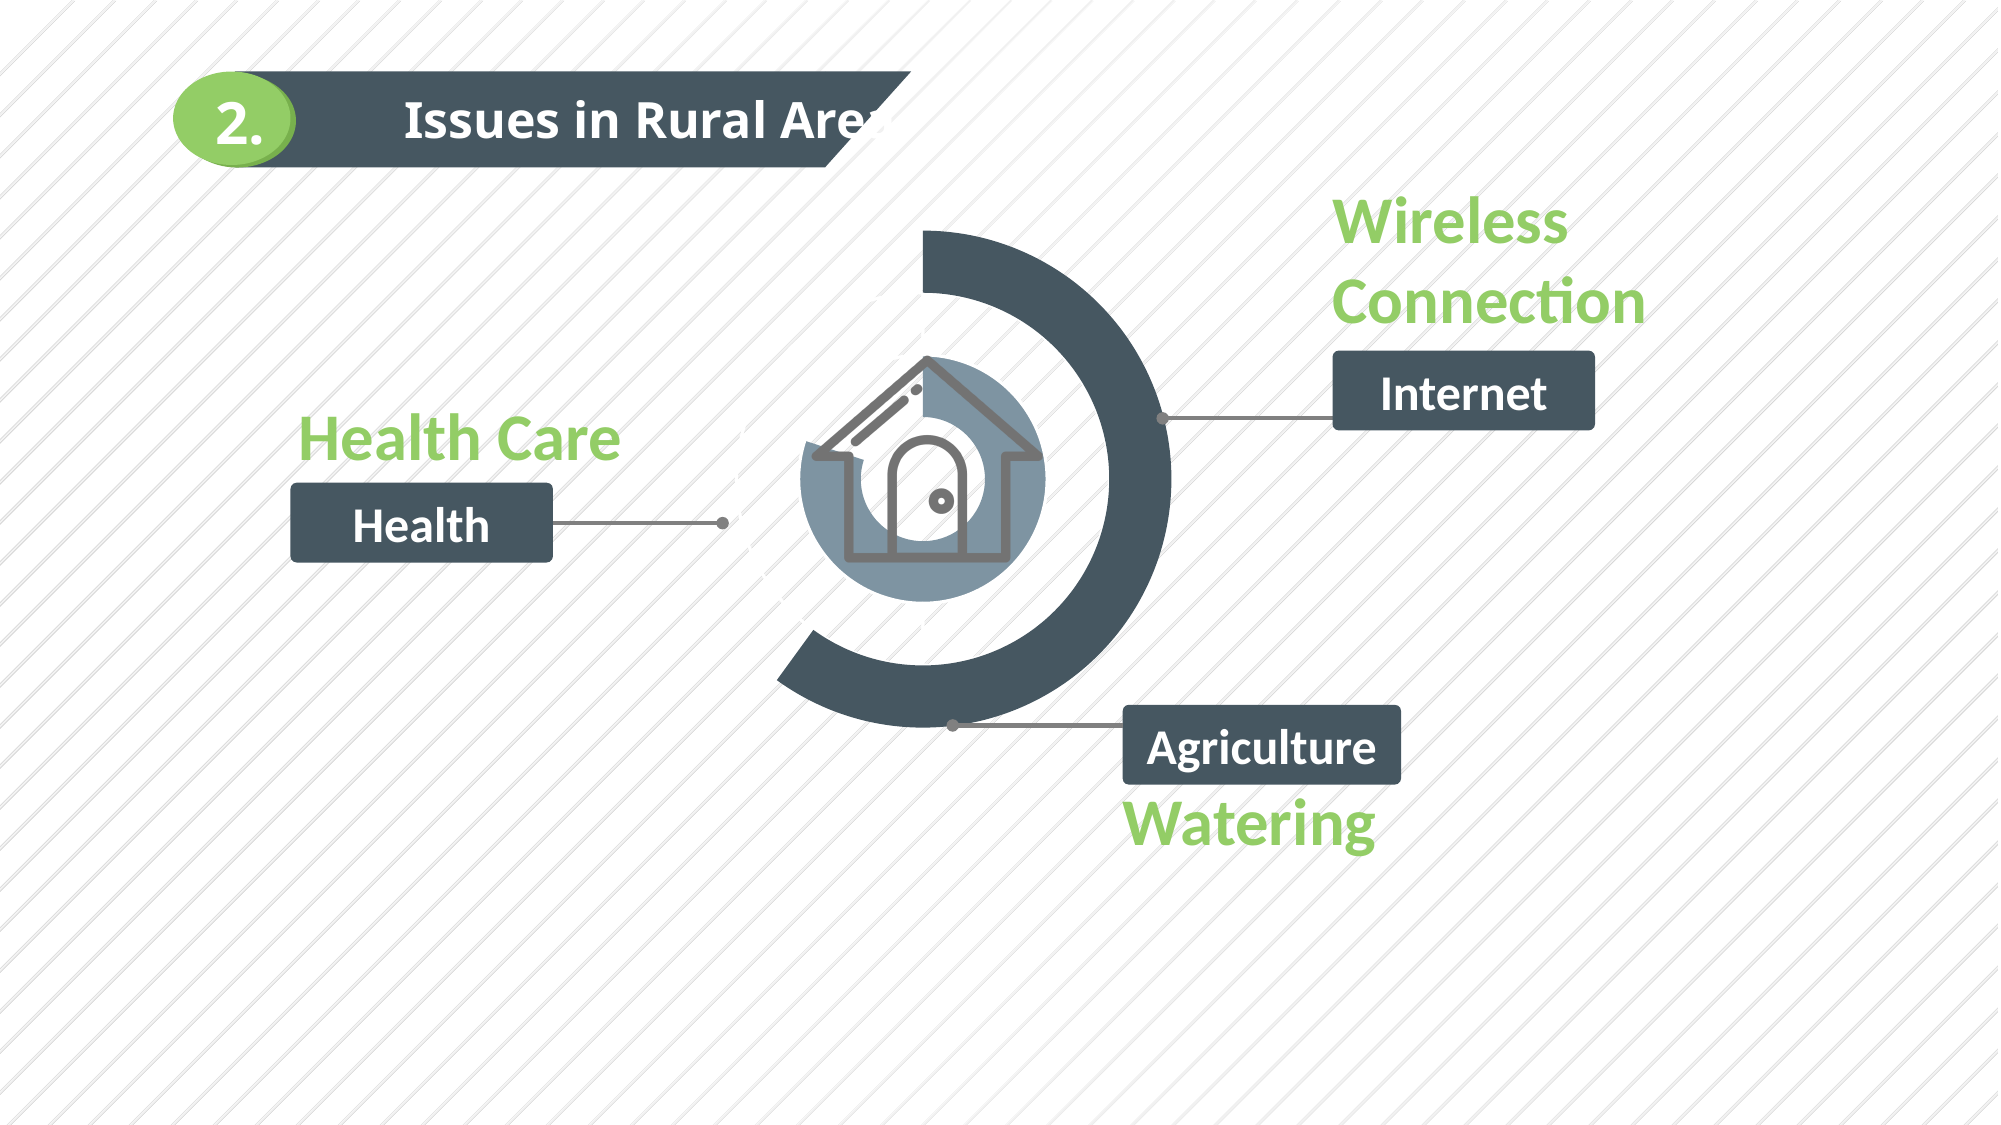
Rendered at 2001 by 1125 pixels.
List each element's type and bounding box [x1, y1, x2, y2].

picture [0, 0, 1998, 1125]
text_box [1316, 169, 1665, 431]
text_box [282, 386, 640, 563]
chart [674, 188, 1172, 747]
text_box [1106, 704, 1402, 868]
text_box [173, 71, 982, 168]
